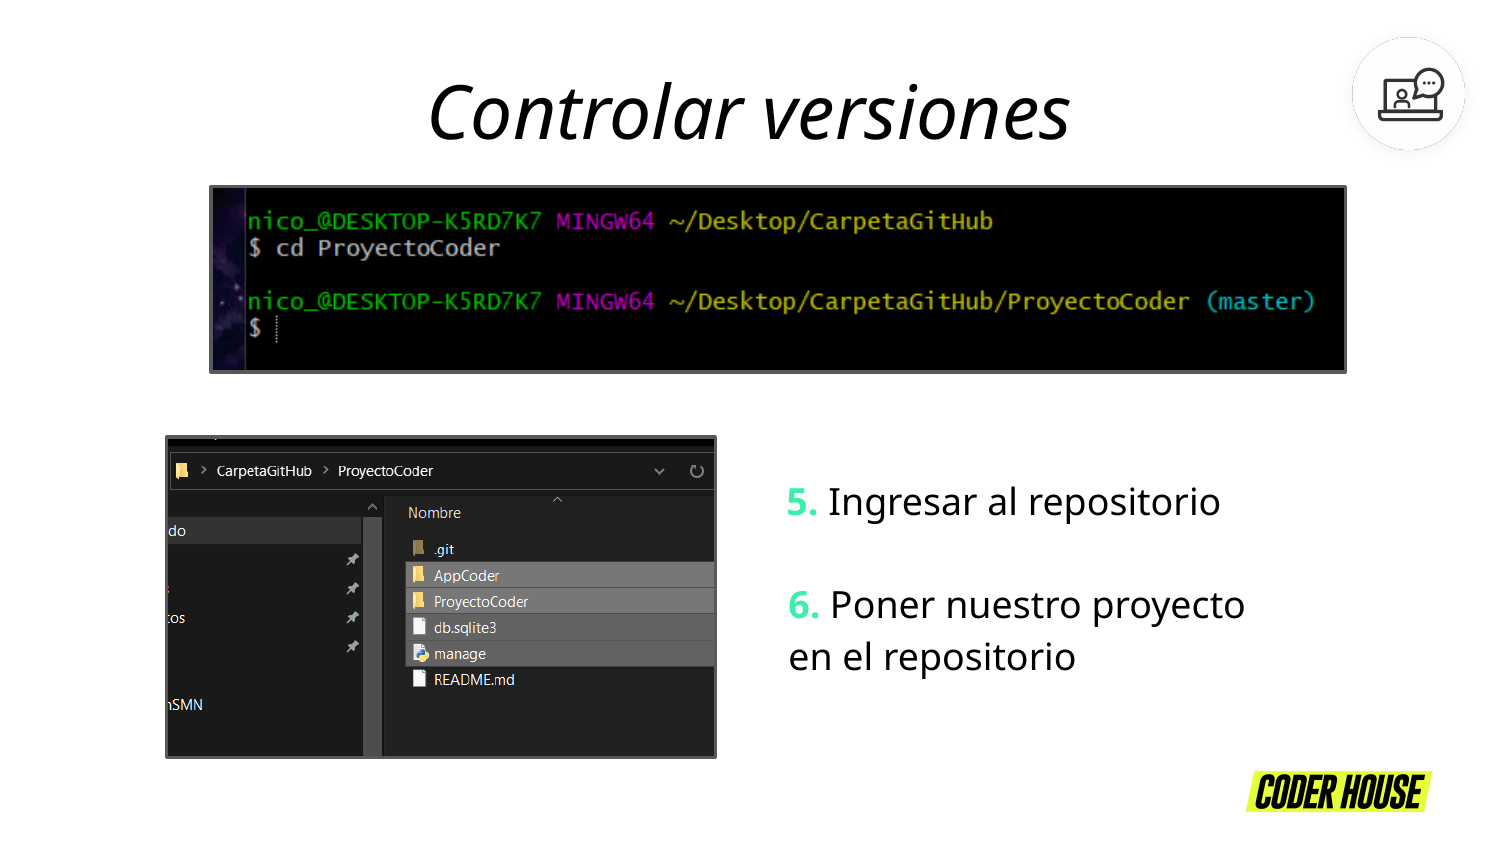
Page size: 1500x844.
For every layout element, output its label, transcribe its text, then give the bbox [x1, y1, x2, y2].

text_box 6. Poner nuestro proyecto en el repositorio [773, 559, 1266, 694]
text_box Controlar versiones [358, 28, 1142, 185]
text_box 5. Ingresar al repositorio [771, 440, 1264, 539]
picture [212, 187, 1344, 371]
picture [168, 438, 715, 756]
picture [1338, 22, 1479, 164]
picture [1241, 764, 1437, 819]
